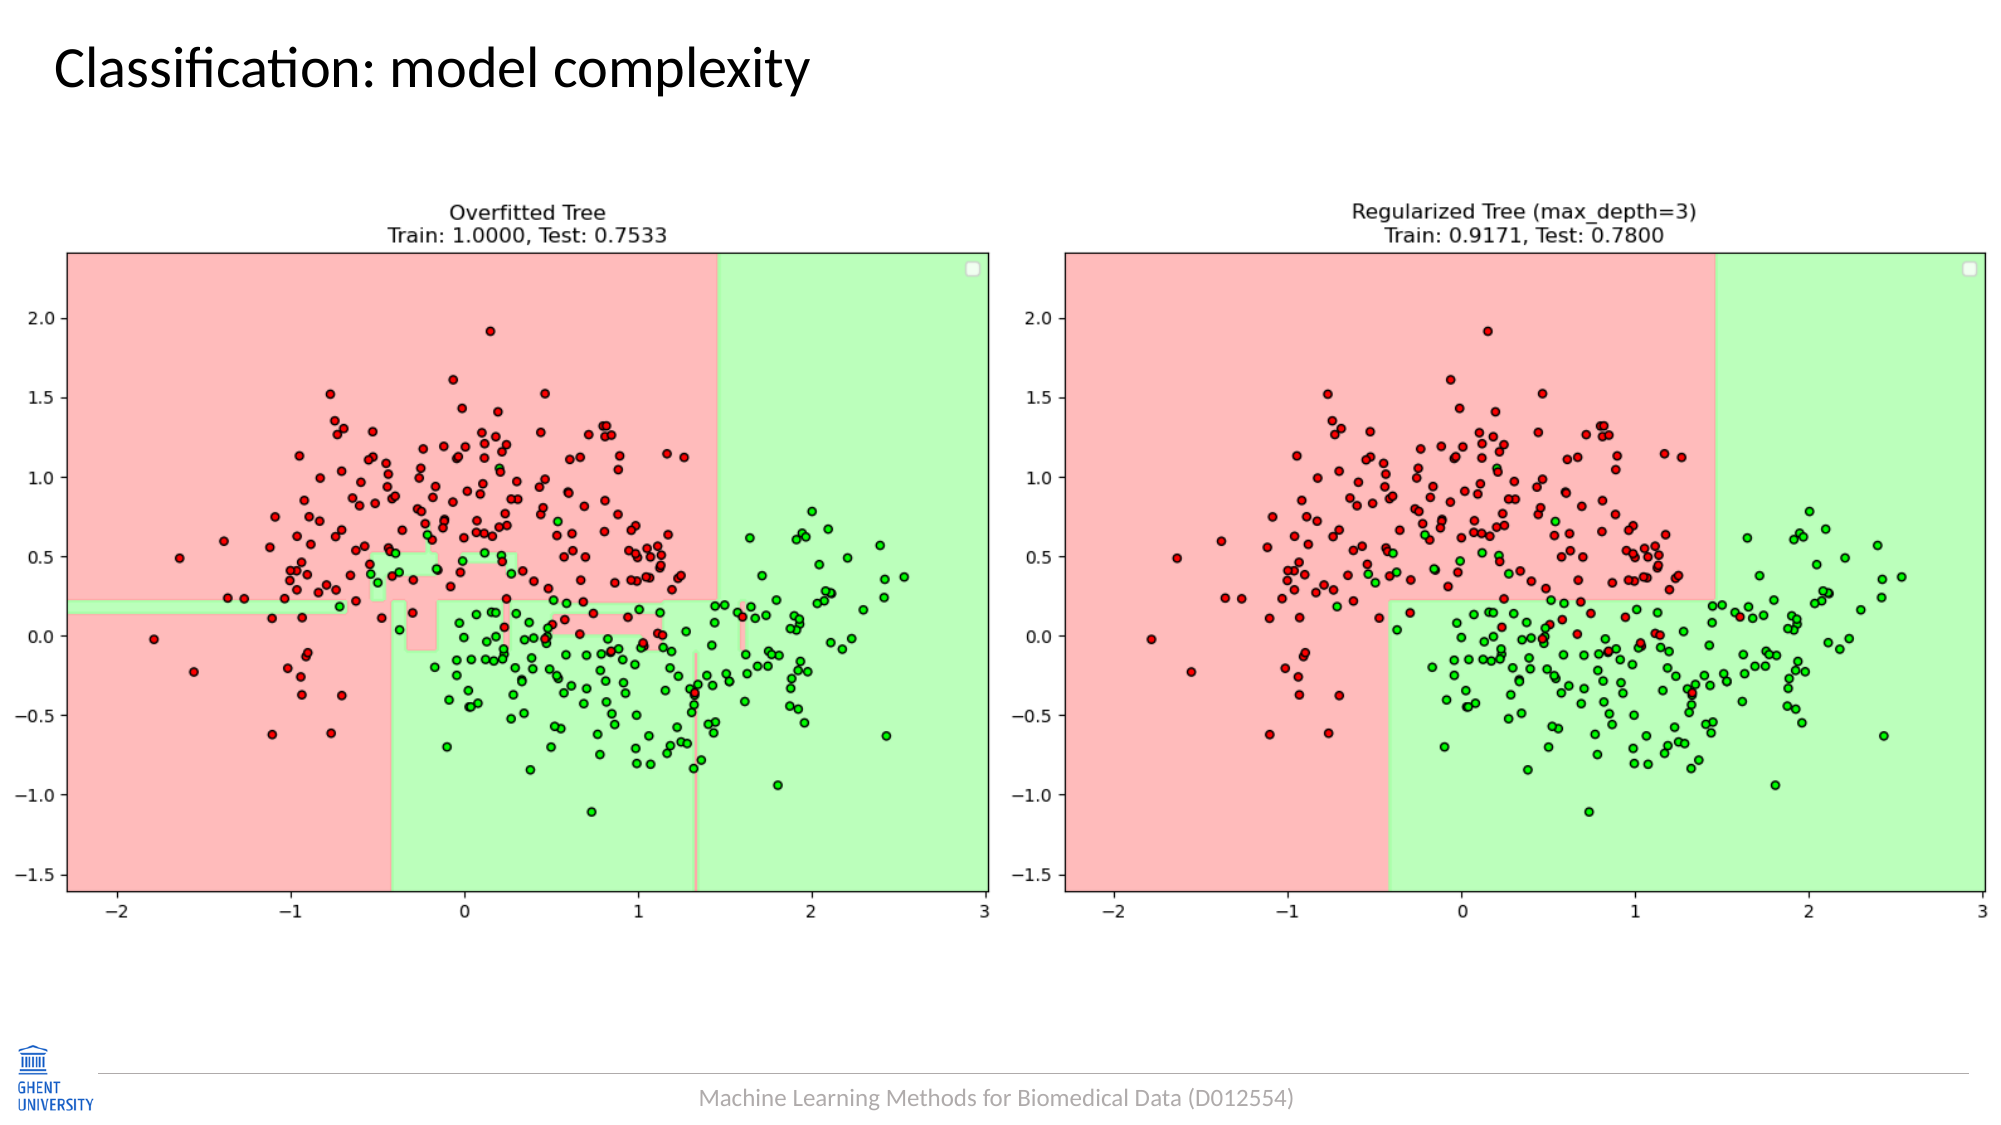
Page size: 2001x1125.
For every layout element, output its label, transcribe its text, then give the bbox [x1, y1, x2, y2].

text_box Machine Learning Methods for Biomedical Data (D012554) [10, 1074, 1990, 1120]
text_box Classification: model complexity [39, 21, 1967, 107]
picture [10, 1031, 101, 1118]
picture [0, 191, 2000, 934]
